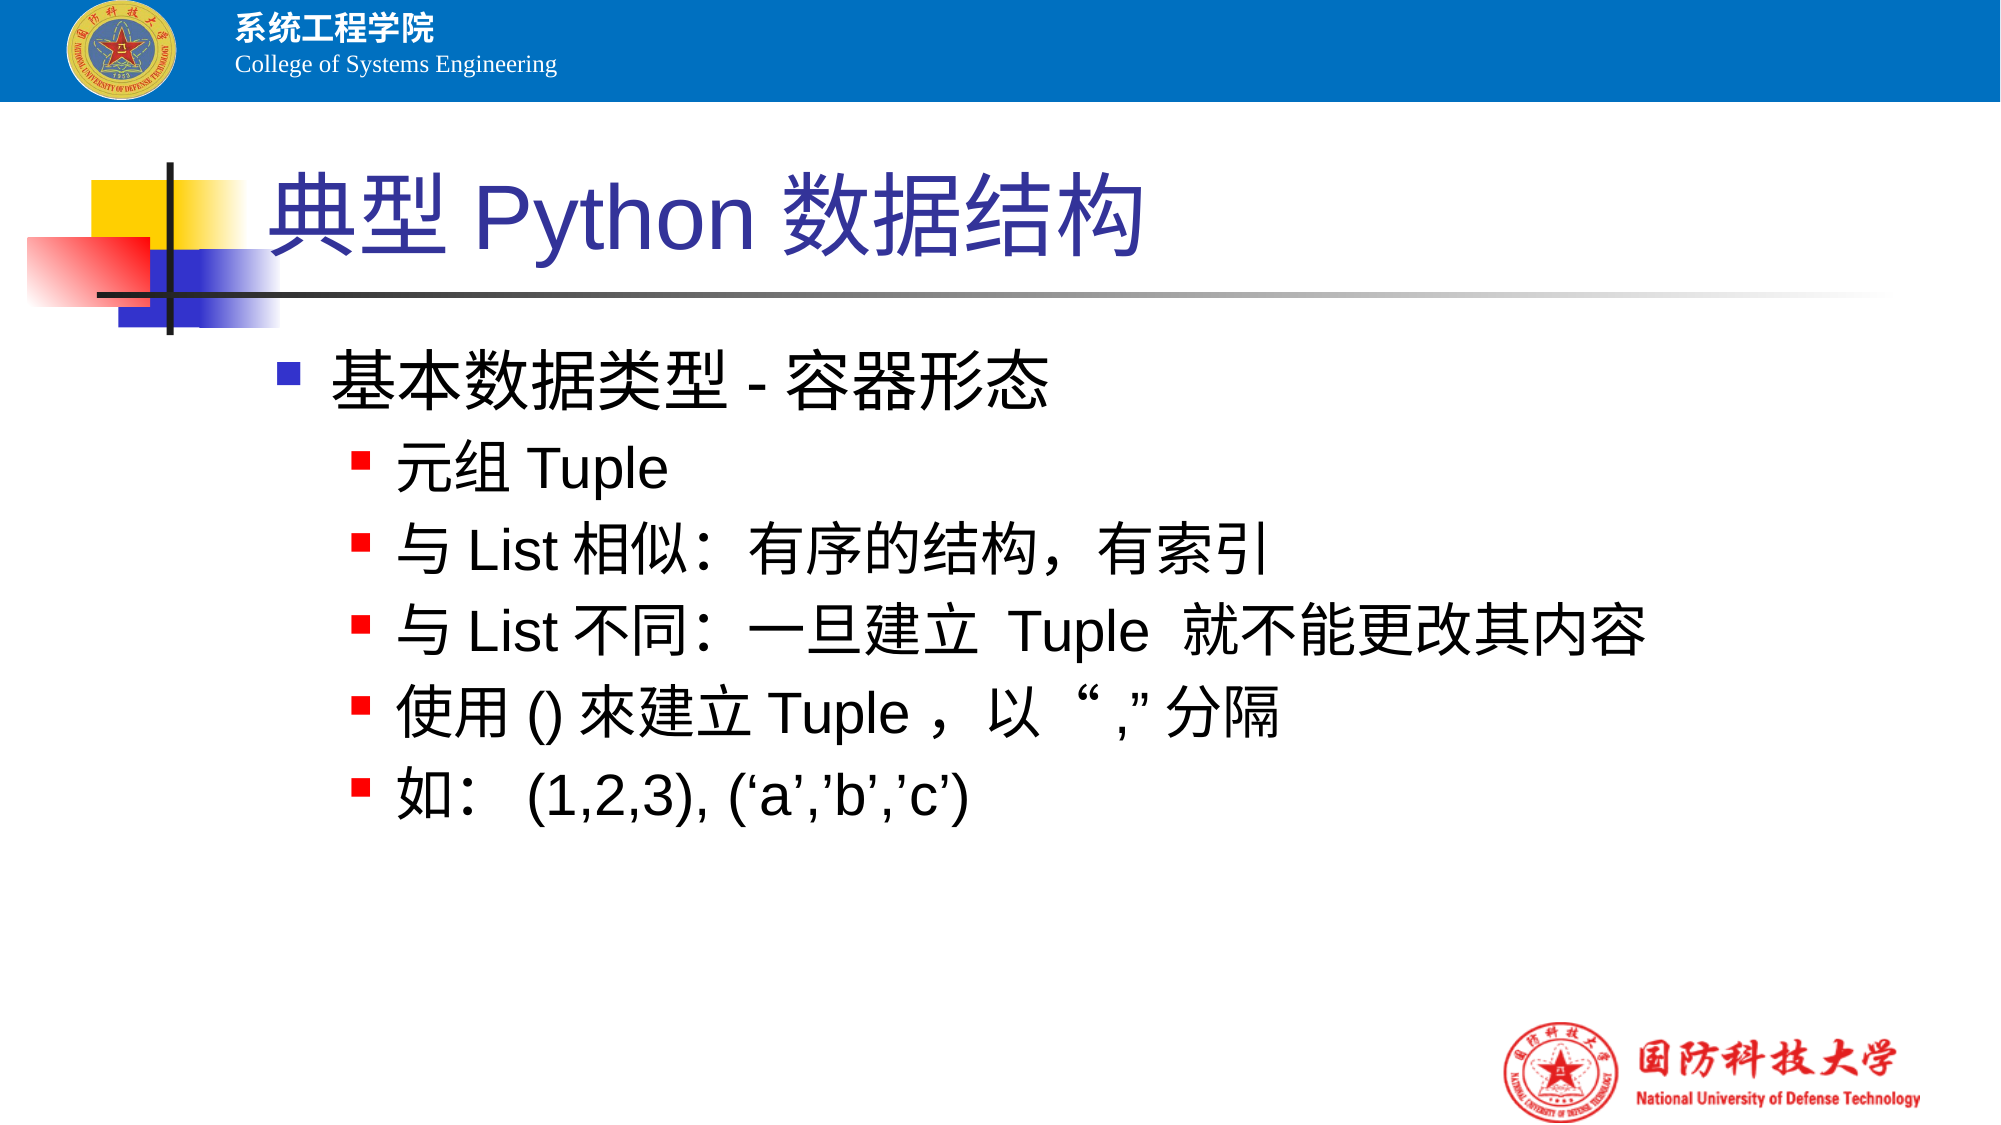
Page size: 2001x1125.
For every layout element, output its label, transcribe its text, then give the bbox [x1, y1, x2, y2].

title 典型Python数据结构 [251, 35, 1957, 275]
picture [66, 0, 177, 100]
list 基本数据类型-容器形态 元组Tuple 与List相似：有序的结构，有索引 与List不同：一旦建立 Tuple 就不能更改其内容 使用()來建立Tuple，以“,”分隔 如：(1,2,3), (‘a’,’b’,’c’) [258, 331, 1959, 1006]
picture [1502, 1022, 1920, 1123]
